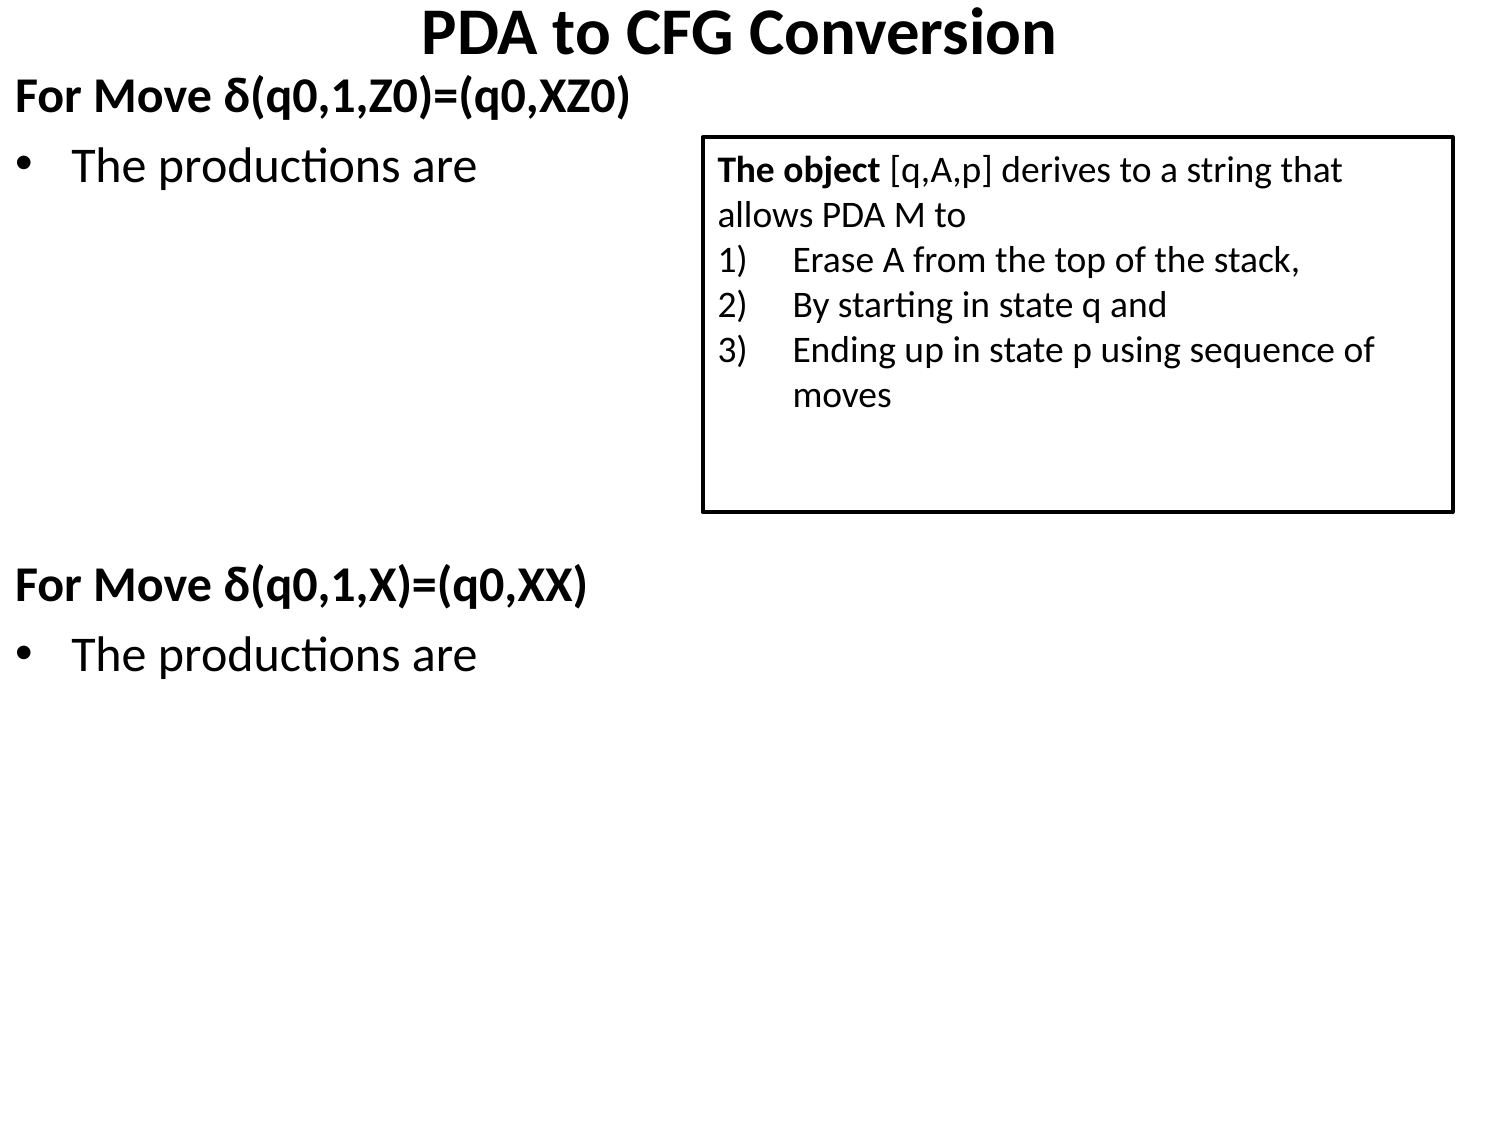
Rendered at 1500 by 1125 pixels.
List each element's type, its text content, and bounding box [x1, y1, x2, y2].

list For Move δ(q0,1,Z0)=(q0,XZ0) The productions are For Move δ(q0,1,X)=(q0,XX) The productions are [0, 54, 1350, 1125]
title PDA to CFG Conversion [64, 0, 1415, 57]
text_box The object [q,A,p] derives to a string that allows PDA M to Erase A from the top of the stack, By starting in state q and Ending up in state p using sequence of moves [701, 135, 1455, 514]
